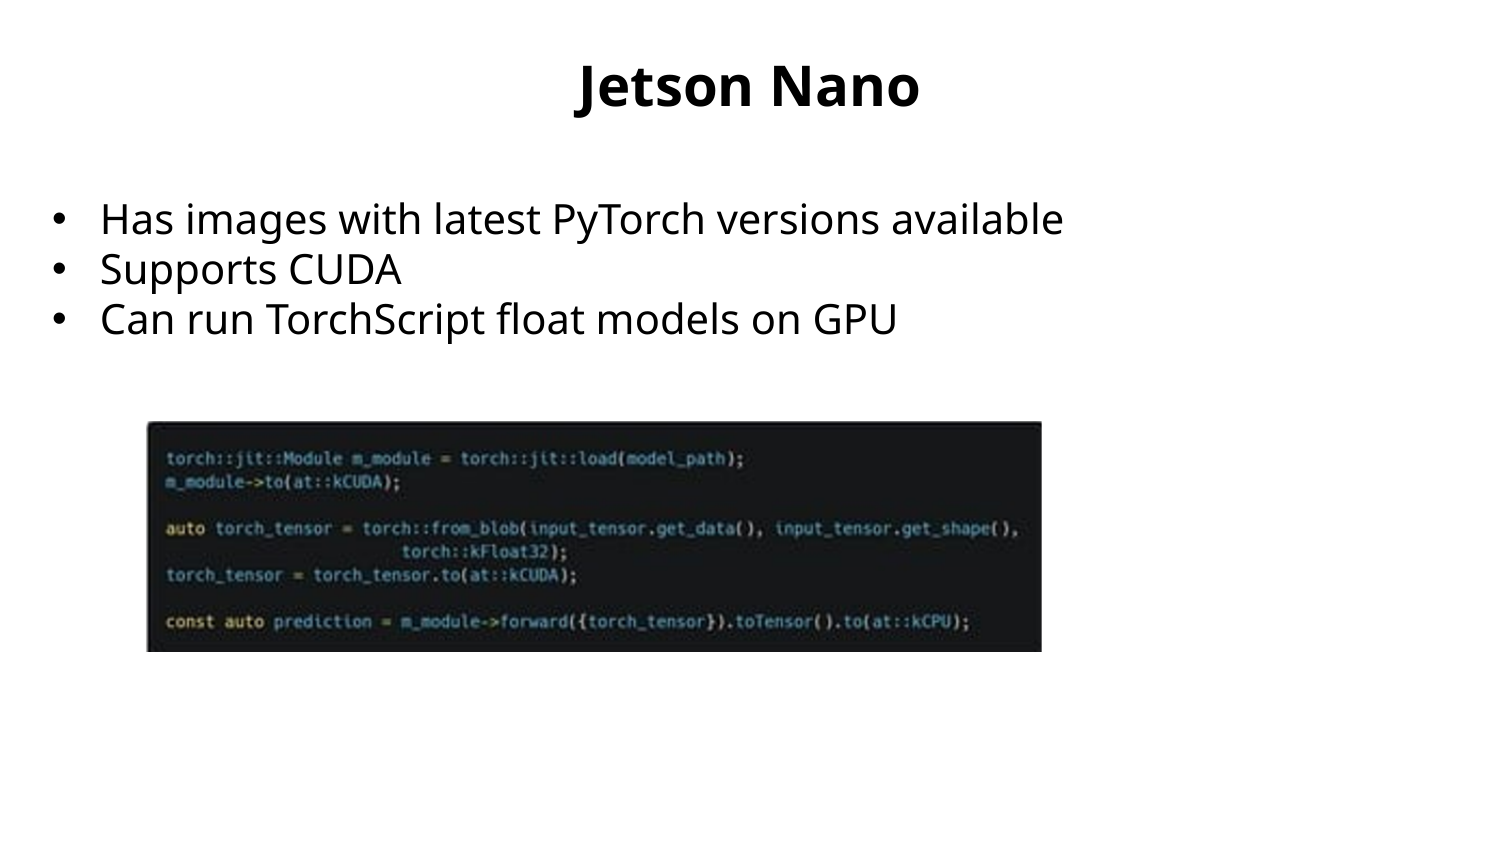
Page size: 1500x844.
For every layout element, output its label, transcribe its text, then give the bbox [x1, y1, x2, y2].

picture [145, 421, 1042, 652]
title Jetson Nano [224, 50, 1276, 191]
list Has images with latest PyTorch versions available Supports CUDA Can run TorchScript float models on GPU [52, 192, 1429, 668]
